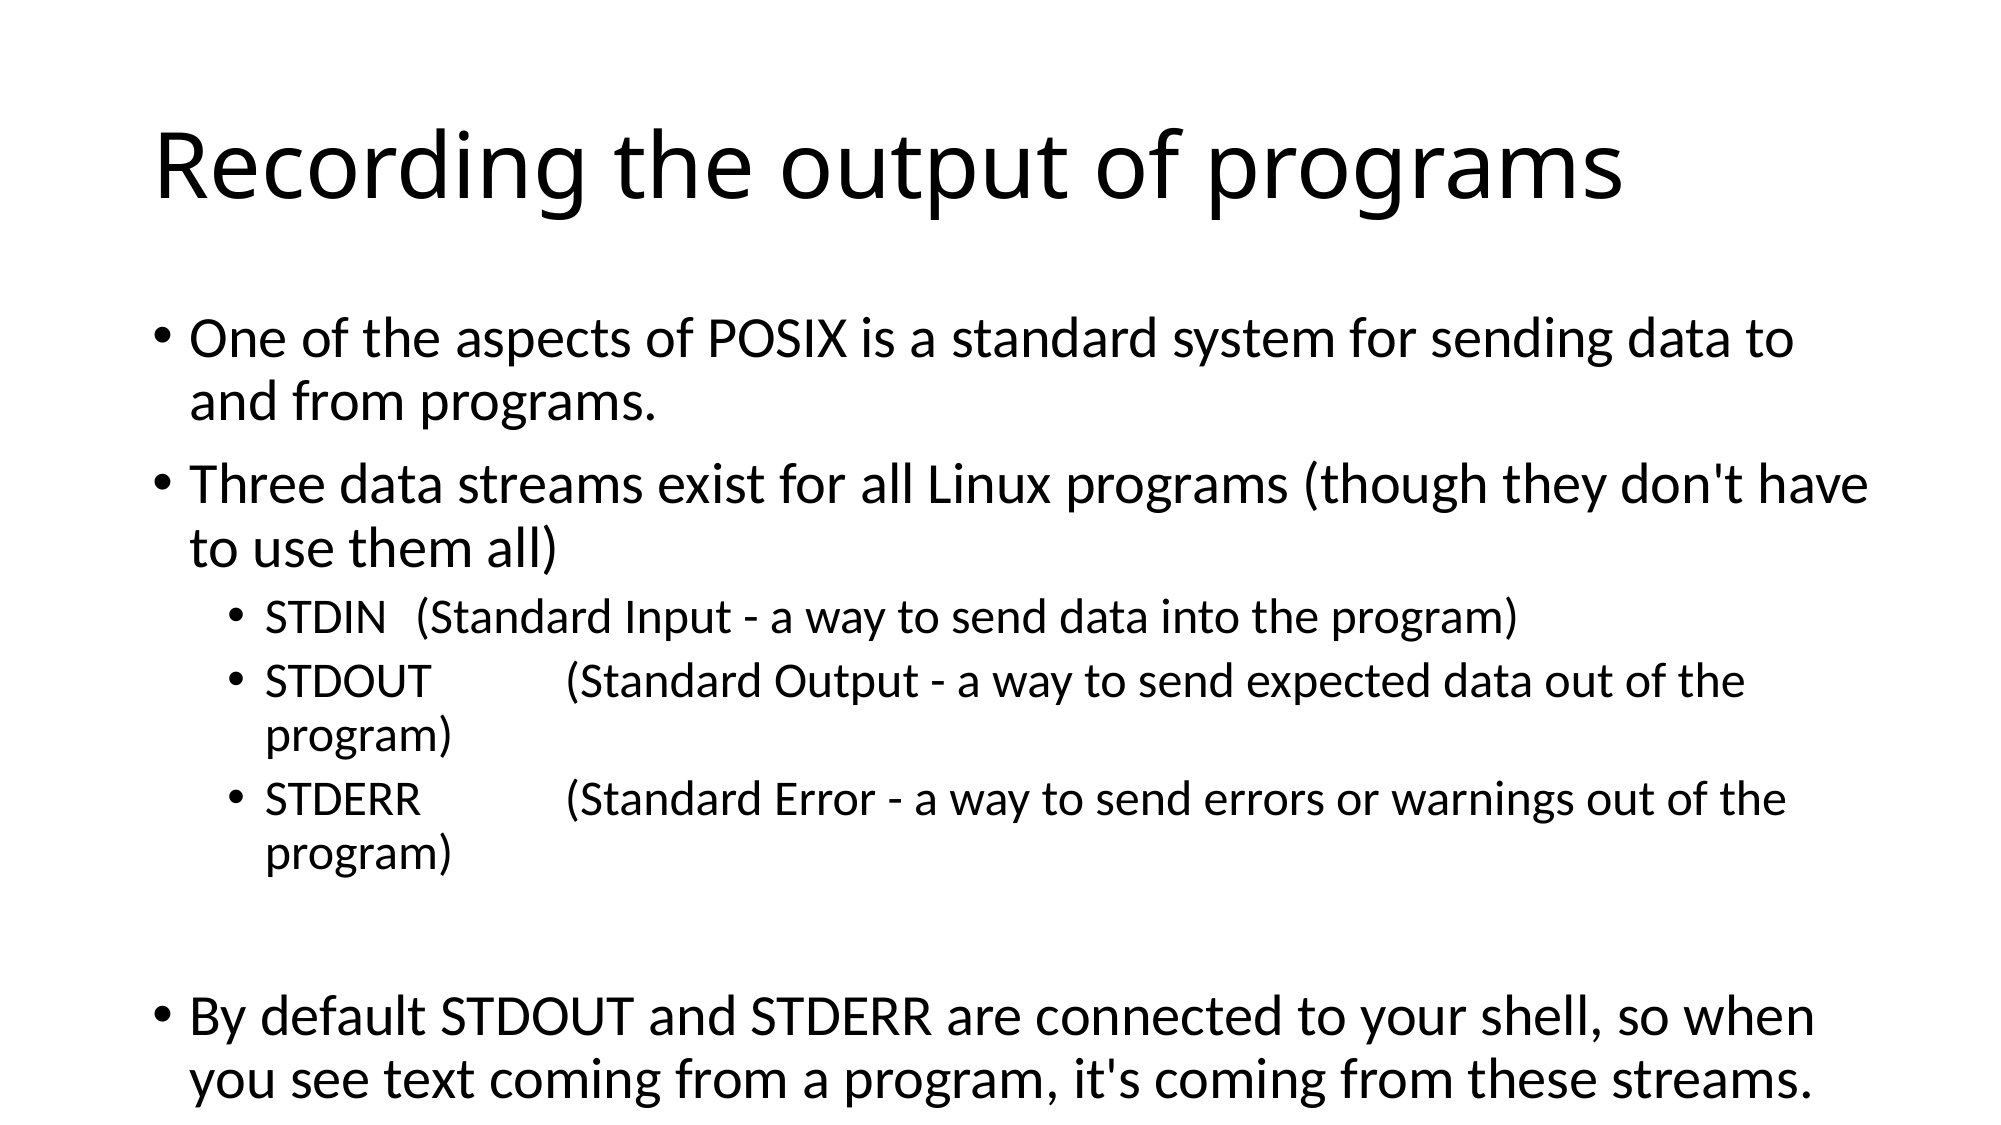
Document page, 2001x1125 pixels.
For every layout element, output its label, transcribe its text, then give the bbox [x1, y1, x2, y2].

list One of the aspects of POSIX is a standard system for sending data to and from programs. Three data streams exist for all Linux programs (though they don't have to use them all) STDIN (Standard Input - a way to send data into the program) STDOUT (Standard Output - a way to send expected data out of the program) STDERR (Standard Error - a way to send errors or warnings out of the program) By default STDOUT and STDERR are connected to your shell, so when you see text coming from a program, it's coming from these streams. [137, 299, 1910, 1014]
title Recording the output of programs [137, 59, 1863, 278]
